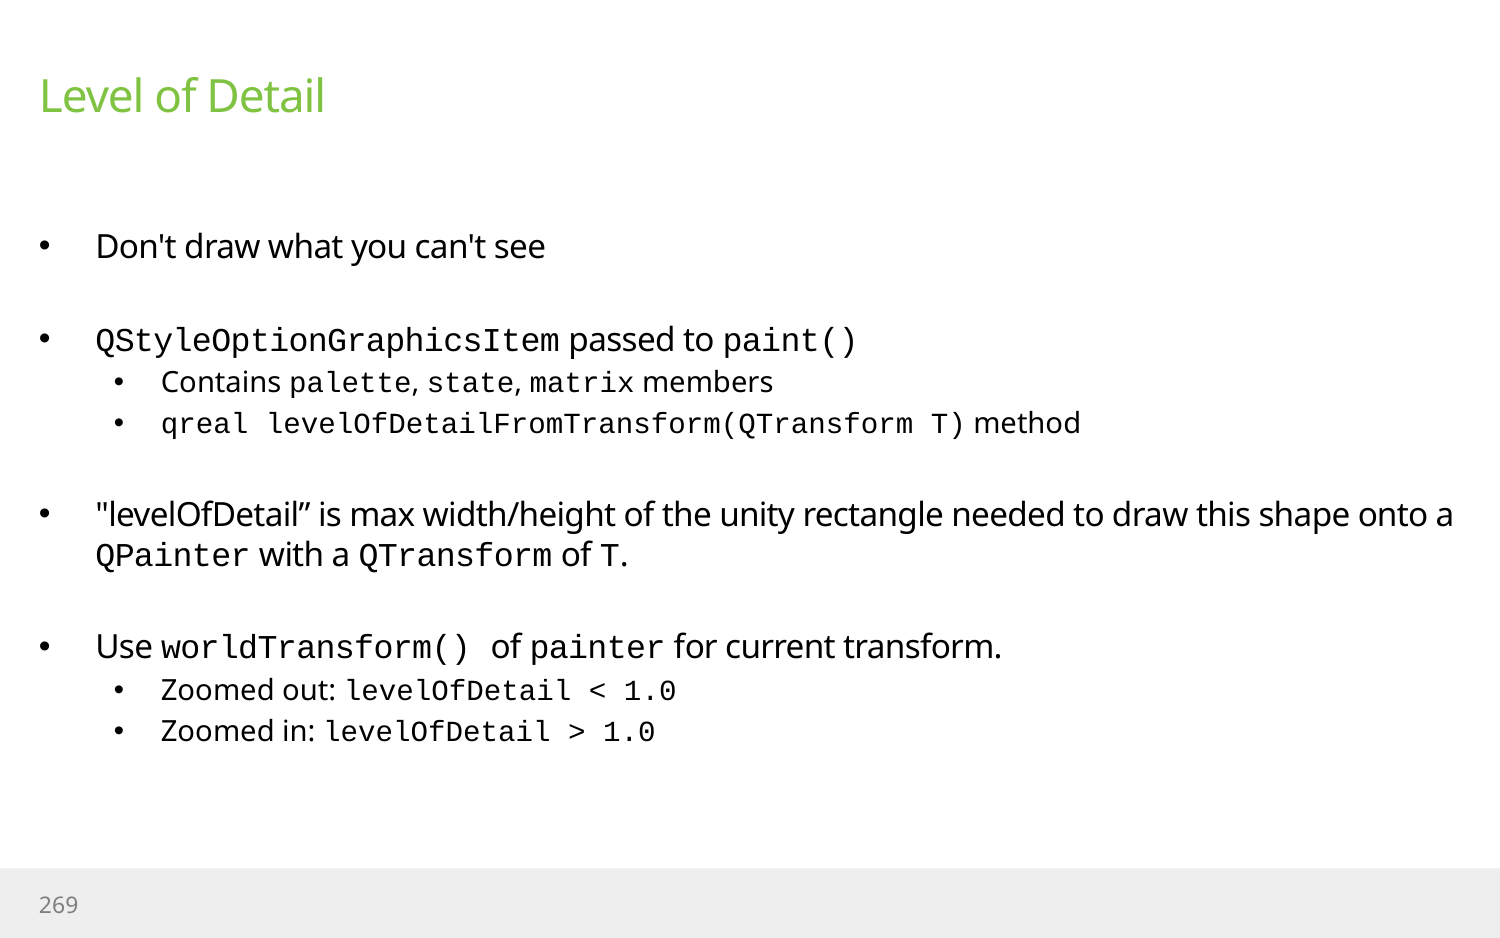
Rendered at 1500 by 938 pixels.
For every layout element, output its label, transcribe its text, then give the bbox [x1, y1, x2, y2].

slide_number 269 [39, 892, 410, 921]
list Don't draw what you can't see QStyleOptionGraphicsItem passed to paint() Contains palette, state, matrix members qreal levelOfDetailFromTransform(QTransform T) method "levelOfDetail” is max width/height of the unity rectangle needed to draw this shape onto a QPainter with a QTransform of T. Use worldTransform() of painter for current transform. Zoomed out: levelOfDetail < 1.0 Zoomed in: levelOfDetail > 1.0 [39, 224, 1471, 846]
title Level of Detail [39, 66, 1052, 195]
